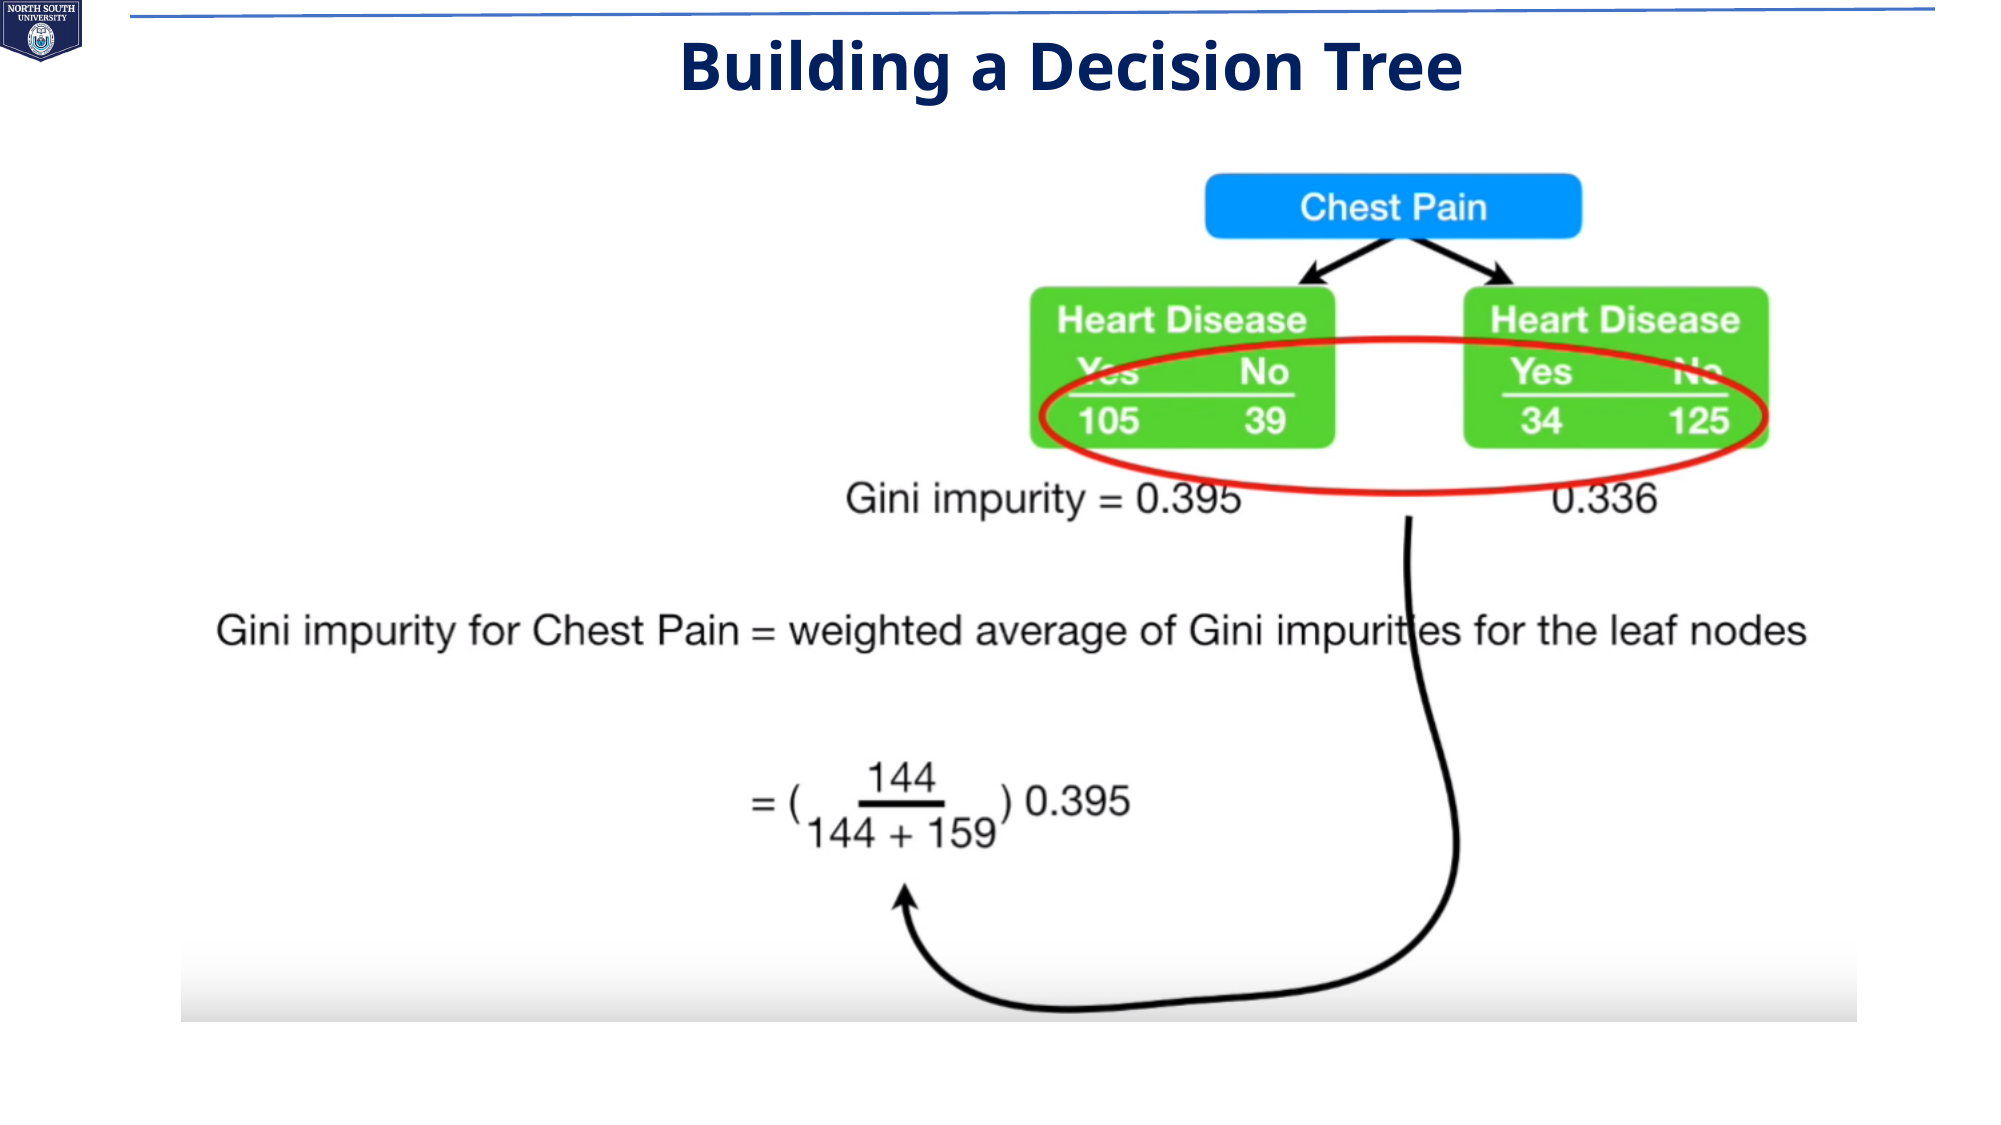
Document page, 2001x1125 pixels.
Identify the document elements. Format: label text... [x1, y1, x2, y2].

title Building a Decision Tree [209, 25, 1935, 112]
picture [0, 0, 82, 65]
picture [181, 170, 1857, 1022]
